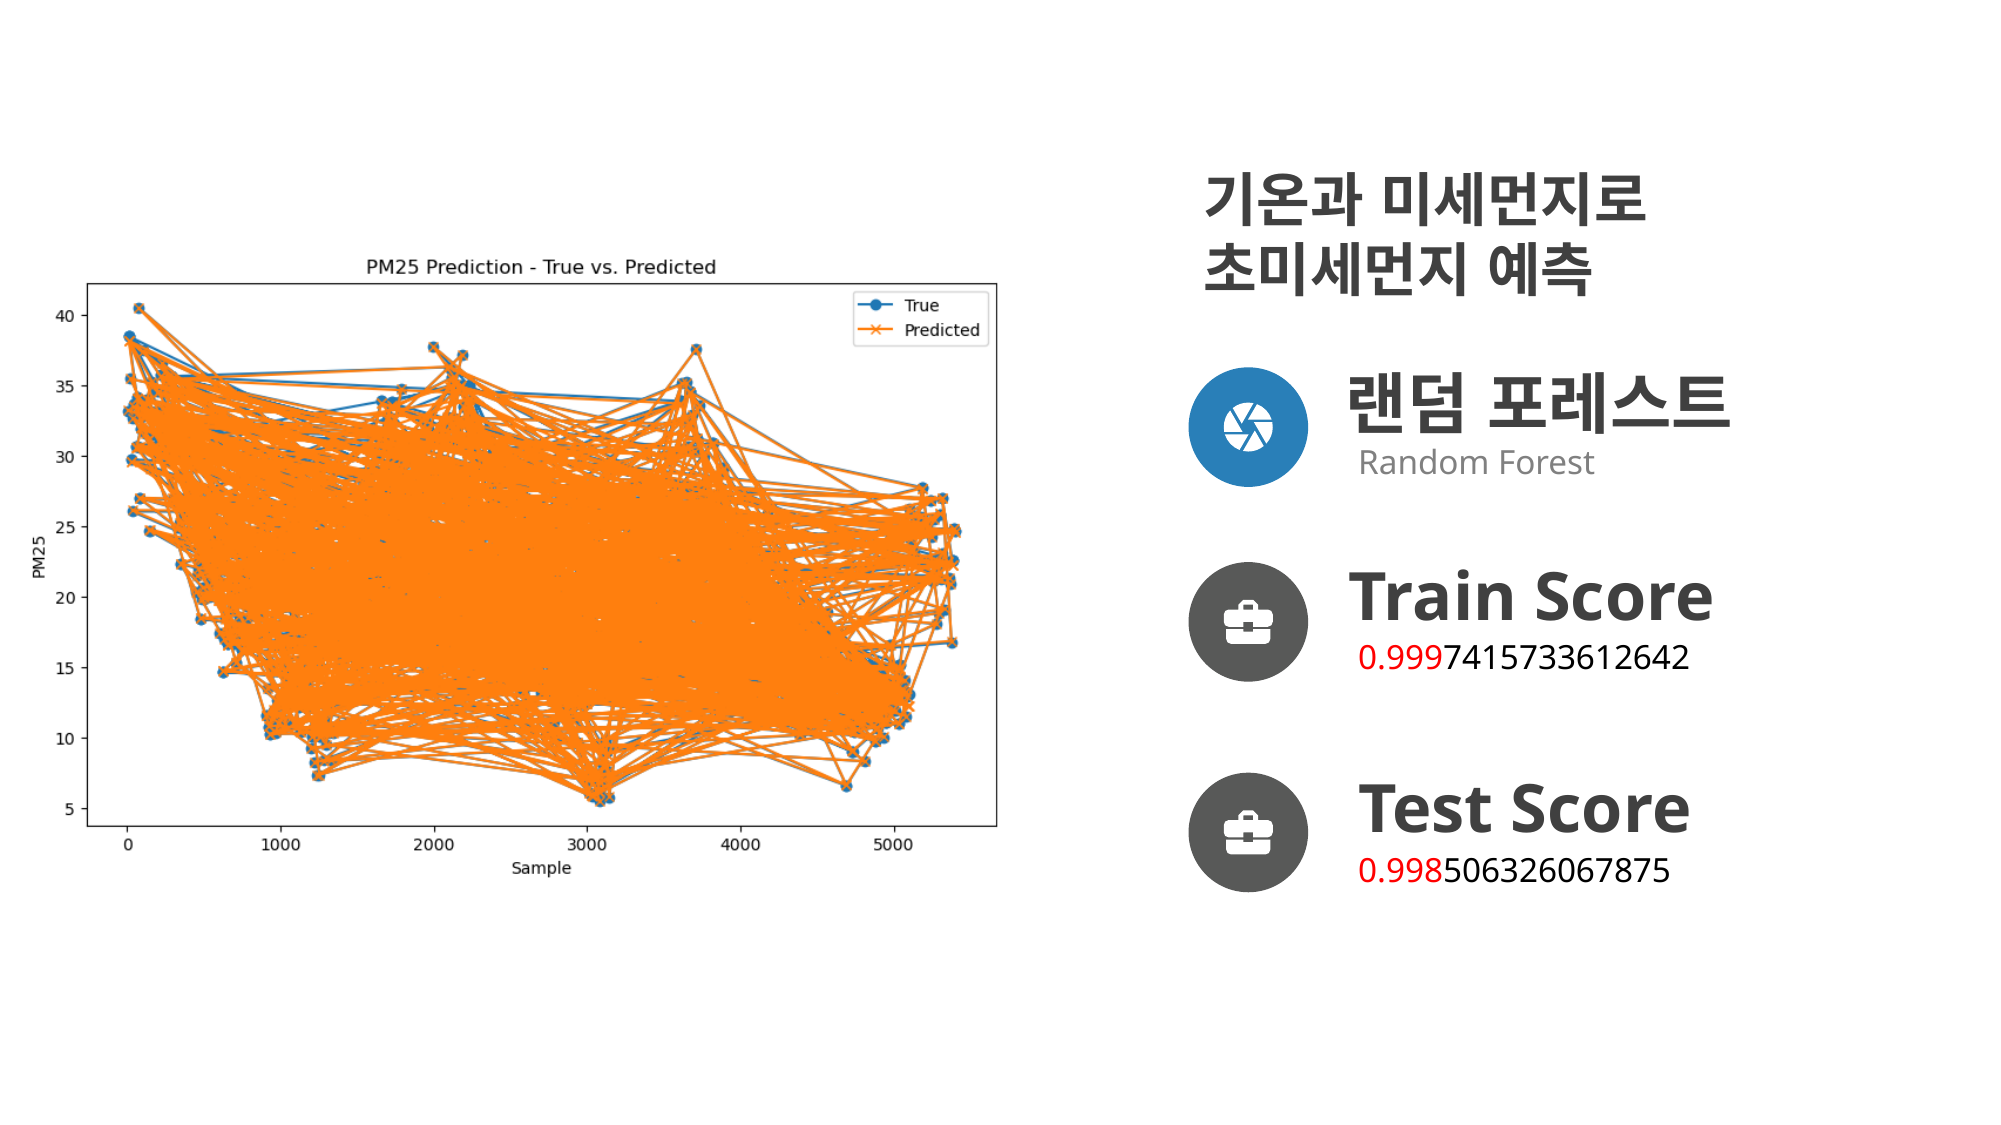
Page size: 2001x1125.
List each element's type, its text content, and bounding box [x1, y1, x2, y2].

text_box [1232, 402, 1254, 424]
text_box [1226, 629, 1271, 644]
text_box Random Forest [1343, 447, 1749, 489]
picture [0, 0, 998, 1125]
text_box [1224, 434, 1249, 450]
text_box [1187, 366, 1310, 488]
text_box 0.998506326067875 [1343, 854, 1749, 896]
text_box [1187, 561, 1310, 683]
text_box [1223, 810, 1273, 838]
text_box [1223, 410, 1243, 432]
text_box 기온과 미세먼지로 초미세먼지 예측 [1188, 155, 1859, 311]
text_box Test Score [1343, 758, 1801, 854]
text_box [1247, 404, 1272, 420]
text_box [1253, 422, 1273, 444]
text_box [1242, 430, 1264, 452]
text_box [1223, 599, 1273, 627]
text_box 0.9997415733612642 [1343, 628, 1749, 684]
text_box [1226, 839, 1271, 855]
text_box 랜덤 포레스트 [1330, 354, 1789, 450]
text_box Train Score [1333, 546, 1792, 641]
text_box [1187, 771, 1310, 894]
